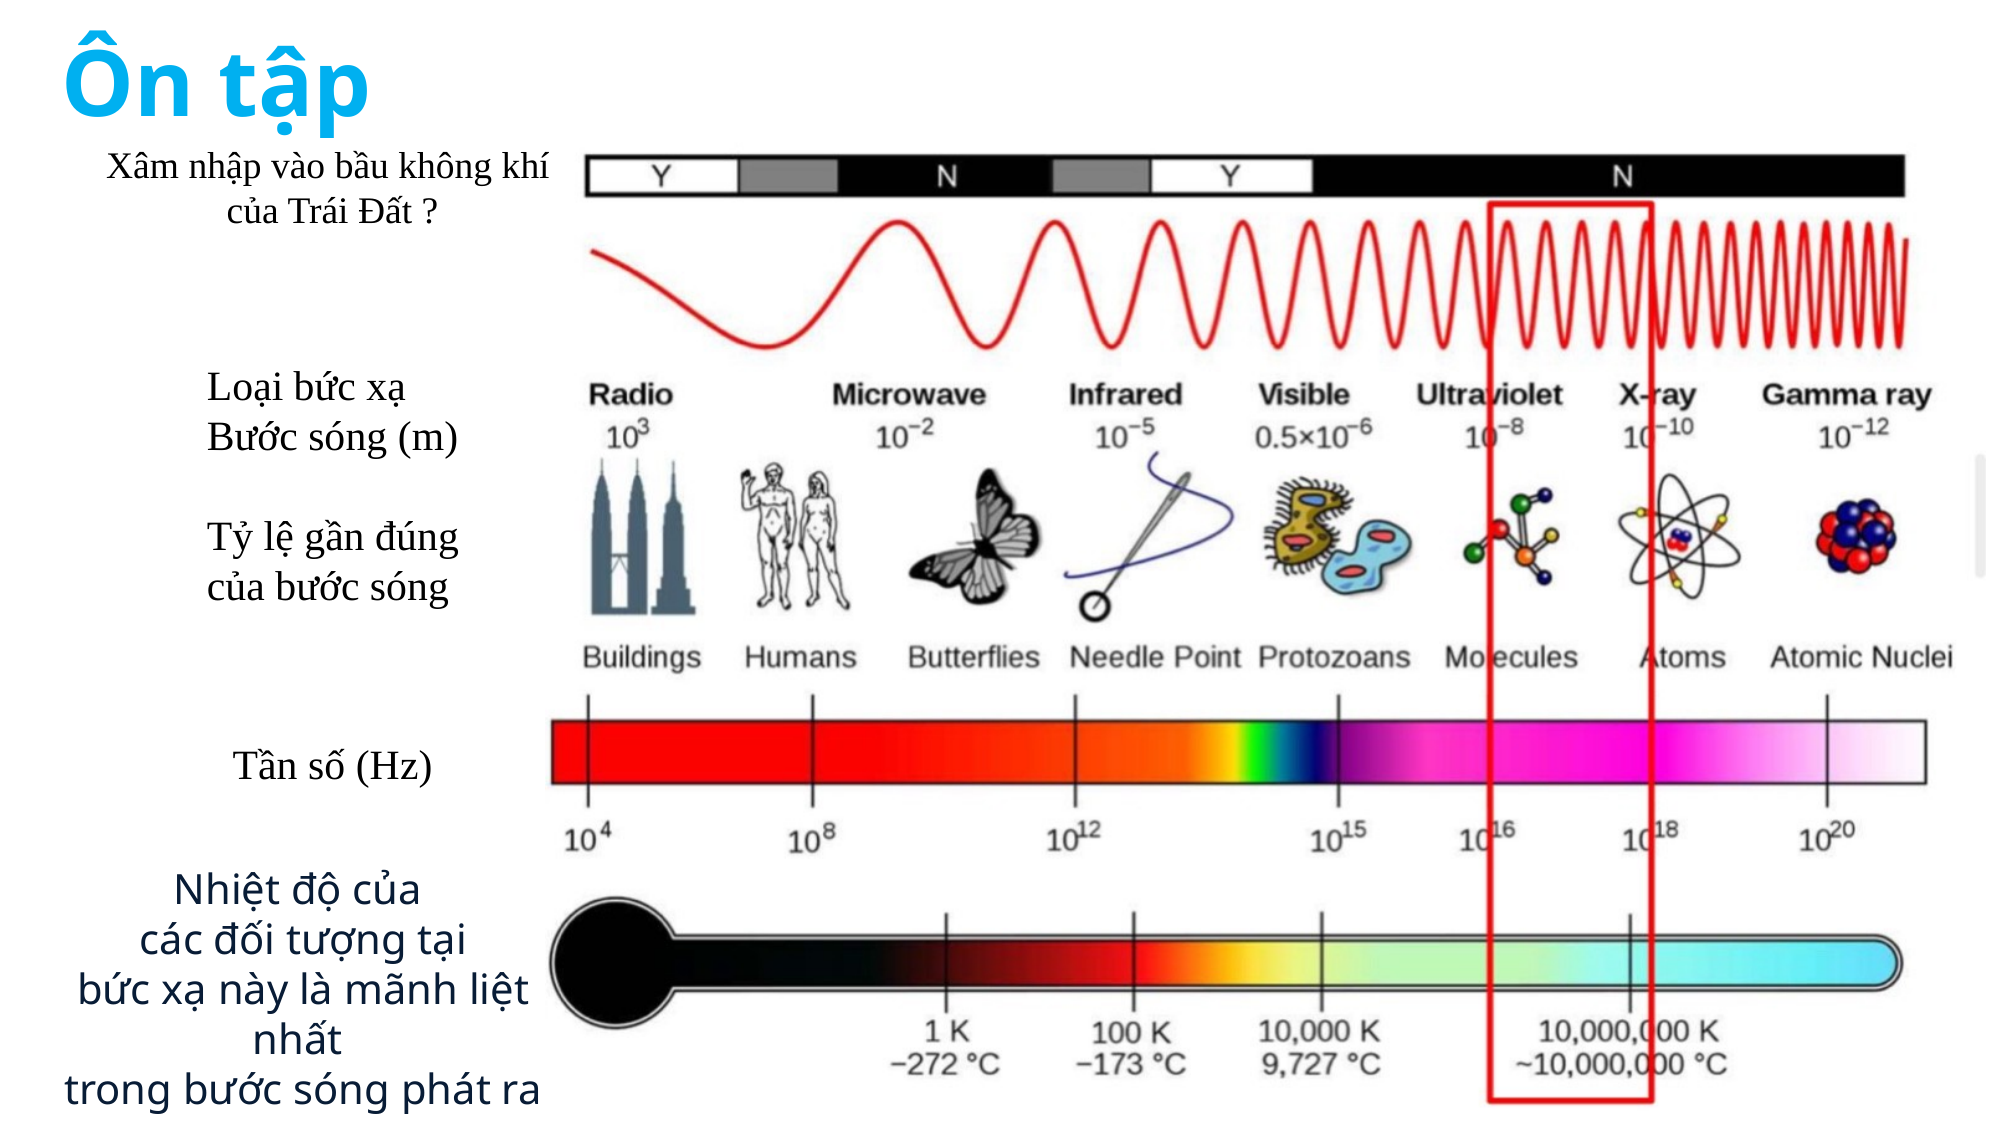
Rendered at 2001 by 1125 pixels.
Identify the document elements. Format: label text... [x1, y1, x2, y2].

text_box Nhiệt độ của các đối tượng tại bức xạ này là mãnh liệt nhất trong bước sóng phát ra [14, 855, 545, 1120]
text_box Tần số (Hz) [217, 730, 448, 796]
text_box Xâm nhập vào bầu không khí của Trái Đất ? [28, 133, 545, 239]
text_box Loại bức xạ Bước sóng (m) Tỷ lệ gần đúng của bước sóng [192, 351, 545, 617]
title Ôn tập [46, 0, 1772, 133]
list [545, 133, 1986, 1125]
